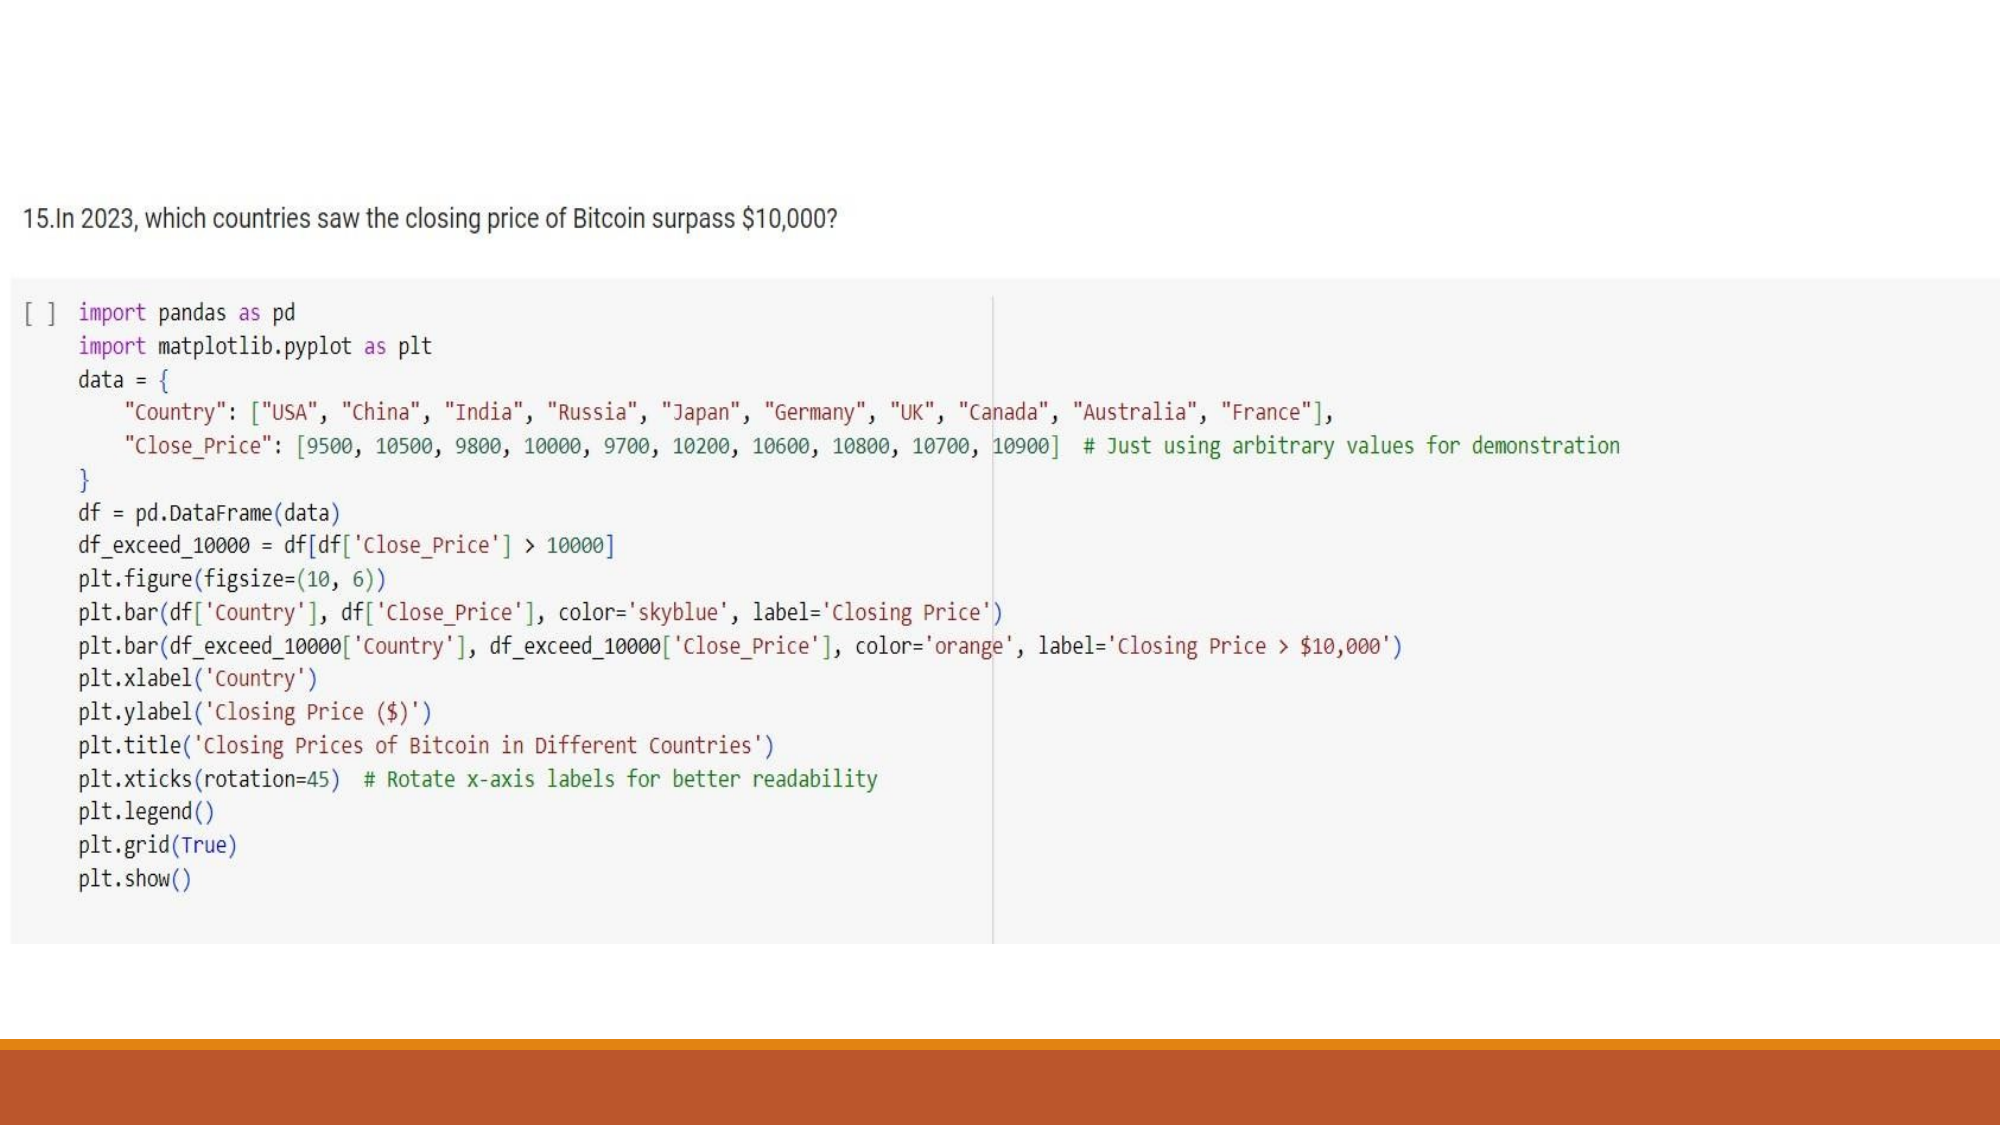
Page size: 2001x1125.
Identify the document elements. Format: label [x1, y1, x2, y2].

picture [0, 172, 2000, 944]
